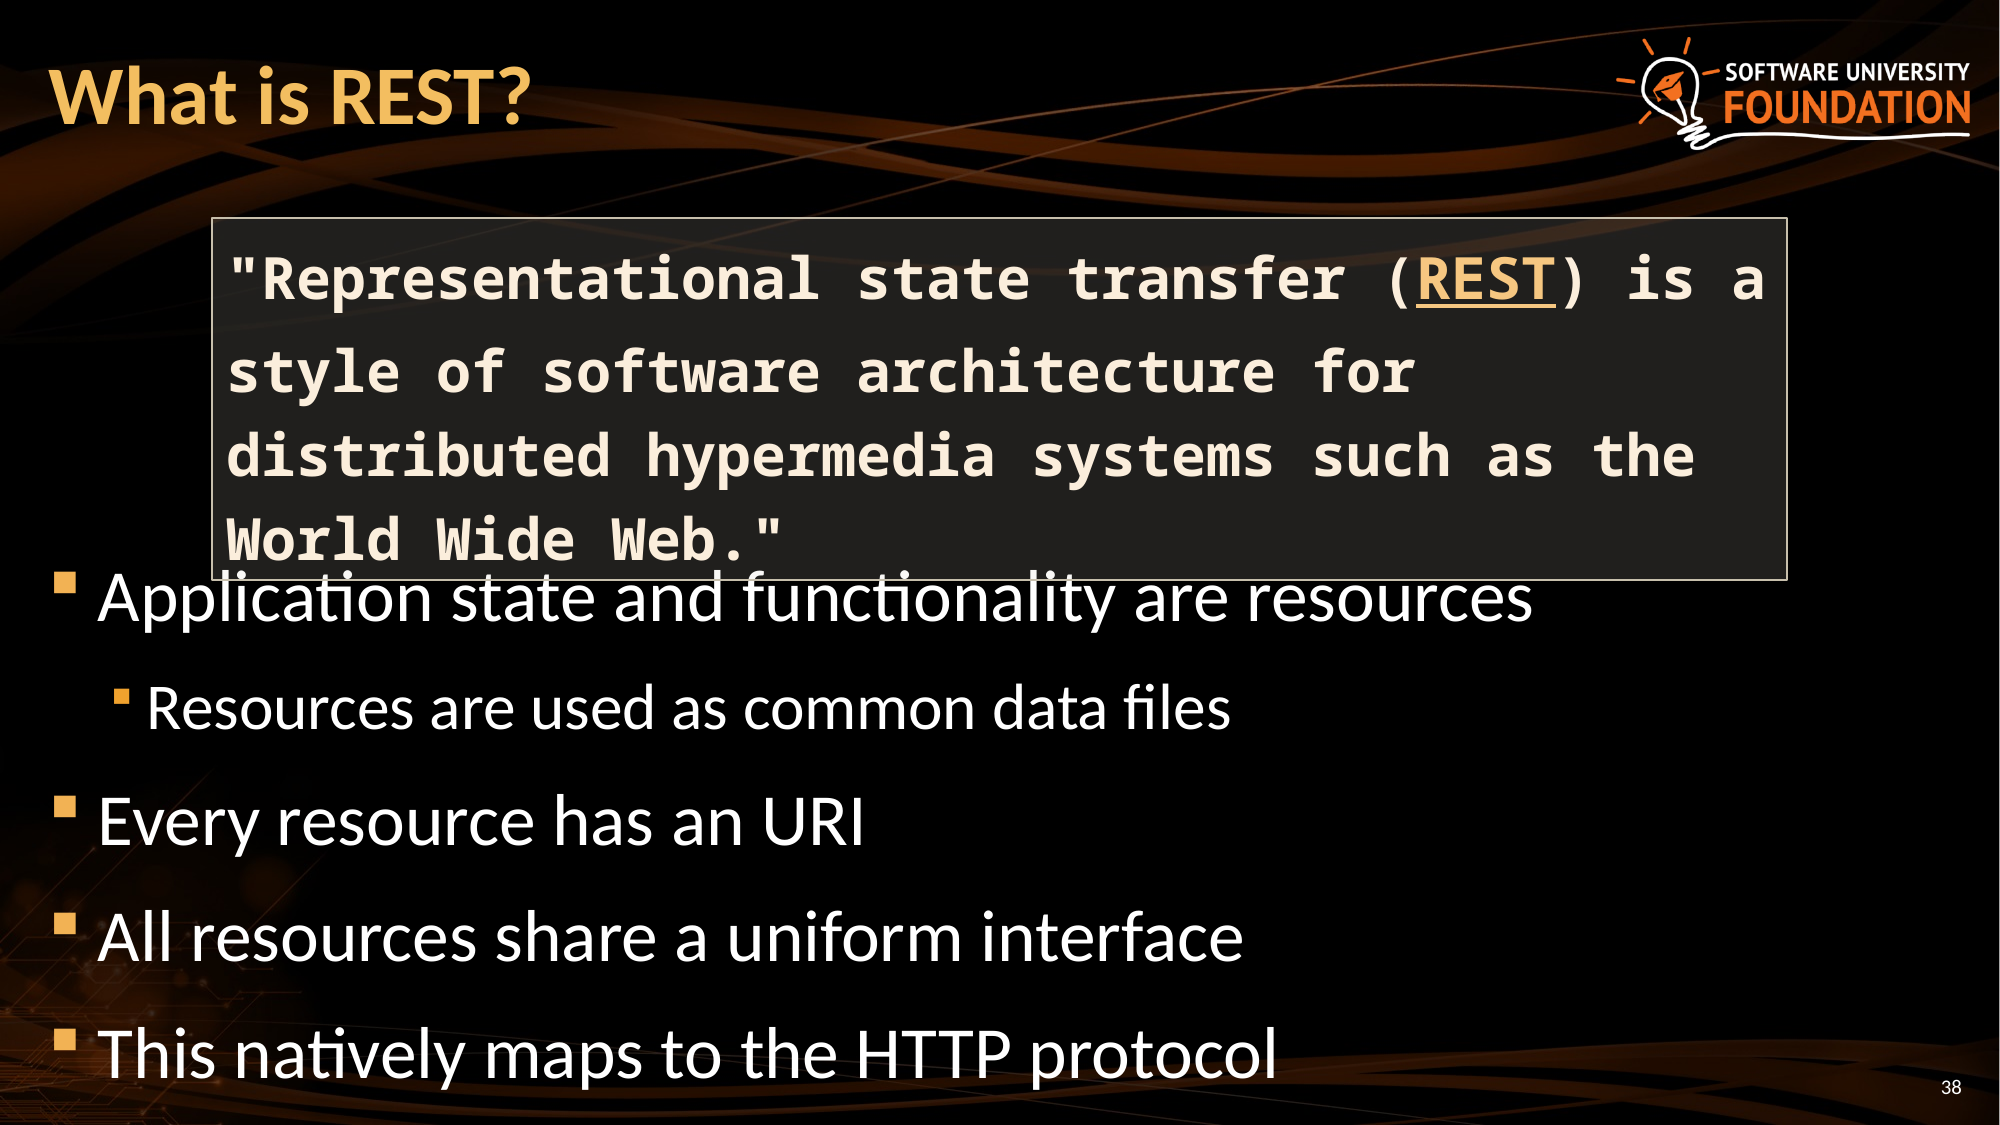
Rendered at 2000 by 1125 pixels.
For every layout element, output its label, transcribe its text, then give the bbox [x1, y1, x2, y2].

slide_number 38 [1897, 1070, 1968, 1103]
picture [0, 0, 2000, 1125]
text_box "Representational state transfer (REST) is a style of software architecture for distributed hypermedia systems such as the World Wide Web." [211, 217, 1788, 580]
title What is REST? [30, 6, 1602, 189]
list Application state and functionality are resources Resources are used as common data files Every resource has an URI All resources share a uniform interface This natively maps to the HTTP protocol [31, 537, 1968, 1103]
